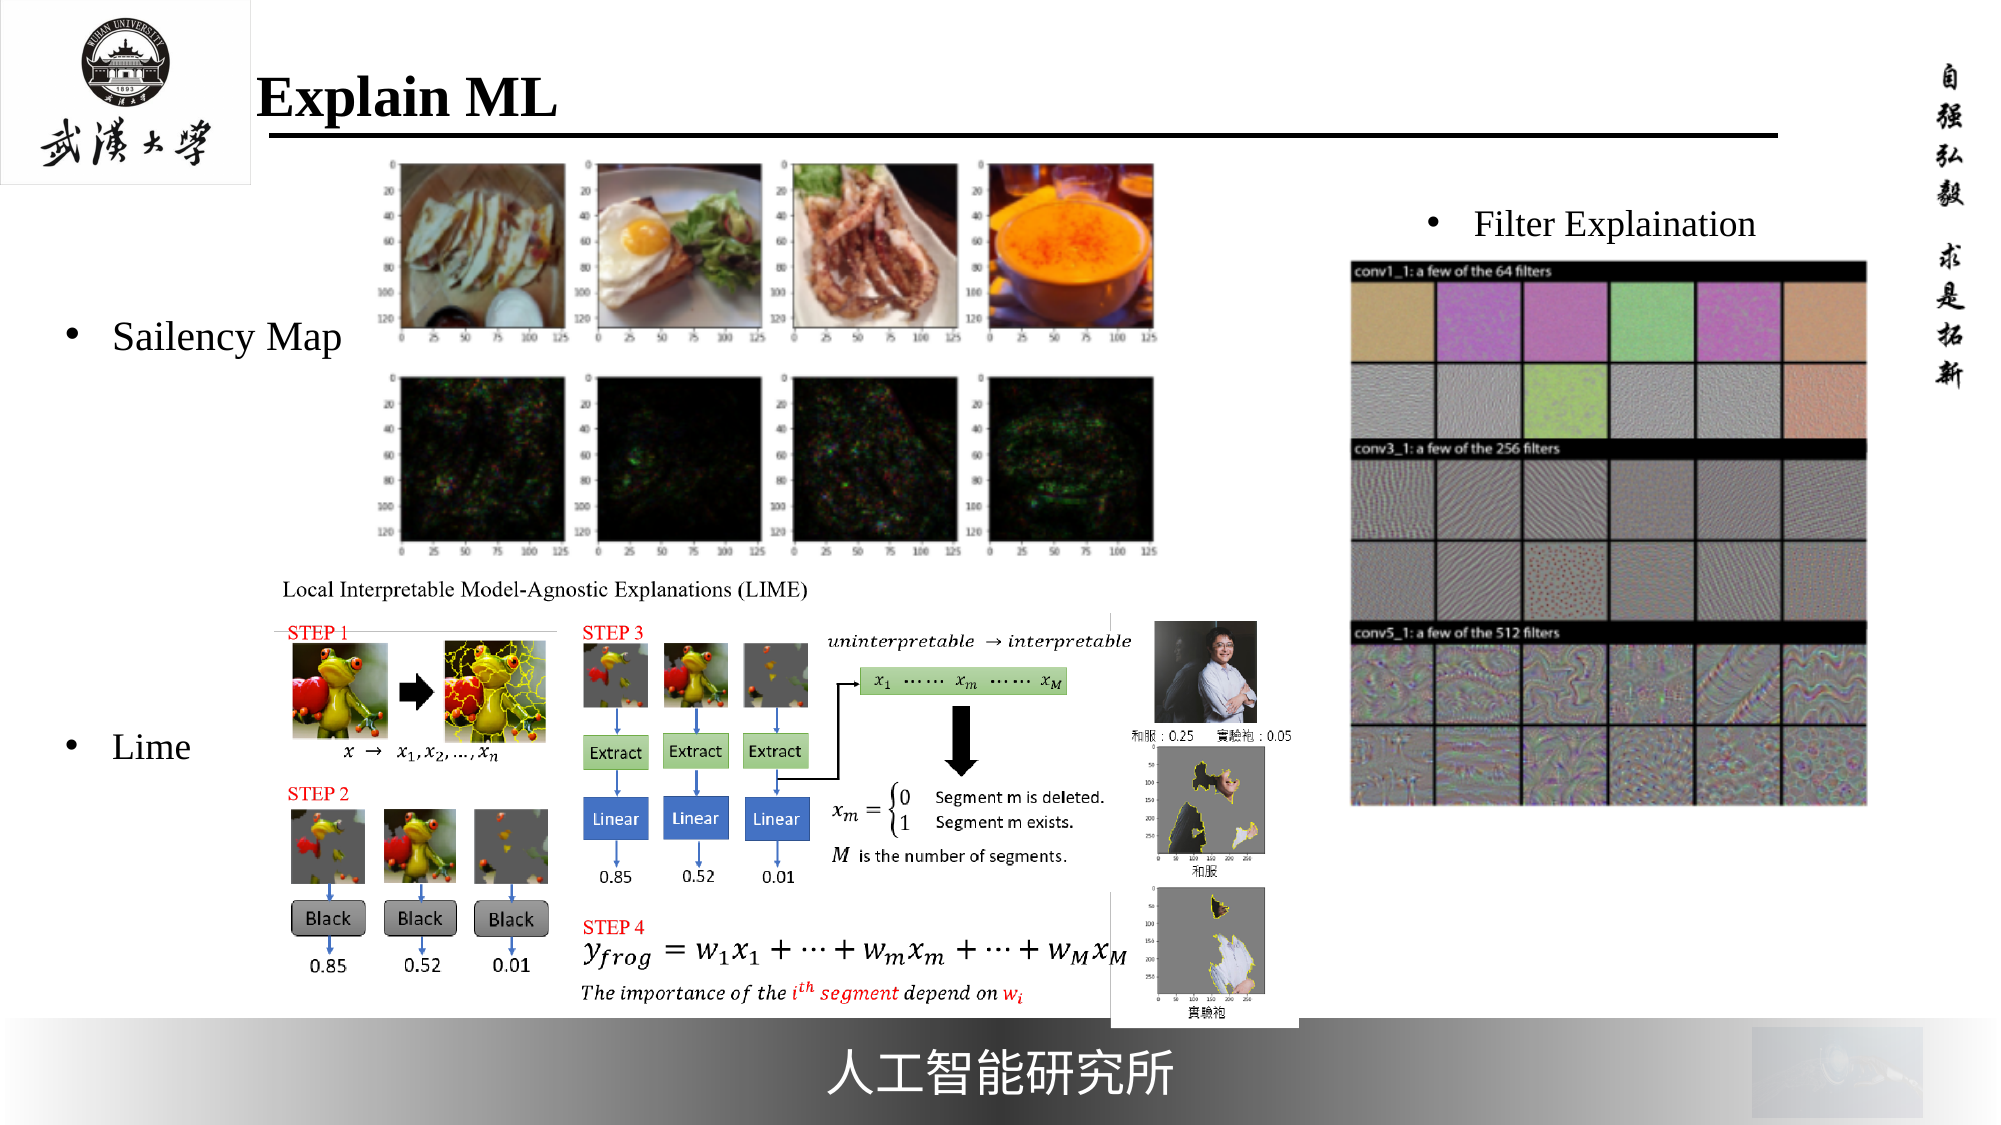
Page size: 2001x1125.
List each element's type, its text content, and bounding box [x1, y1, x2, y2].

picture [1924, 51, 1980, 400]
slide_number [1412, 1042, 1863, 1103]
text_box Explain ML [241, 49, 784, 146]
text_box Sailency Map [50, 276, 343, 366]
picture [246, 152, 1299, 1029]
picture [1330, 229, 1882, 822]
picture [0, 0, 251, 185]
text_box Filter Explaination [1412, 169, 1772, 229]
text_box Lime [50, 691, 207, 775]
